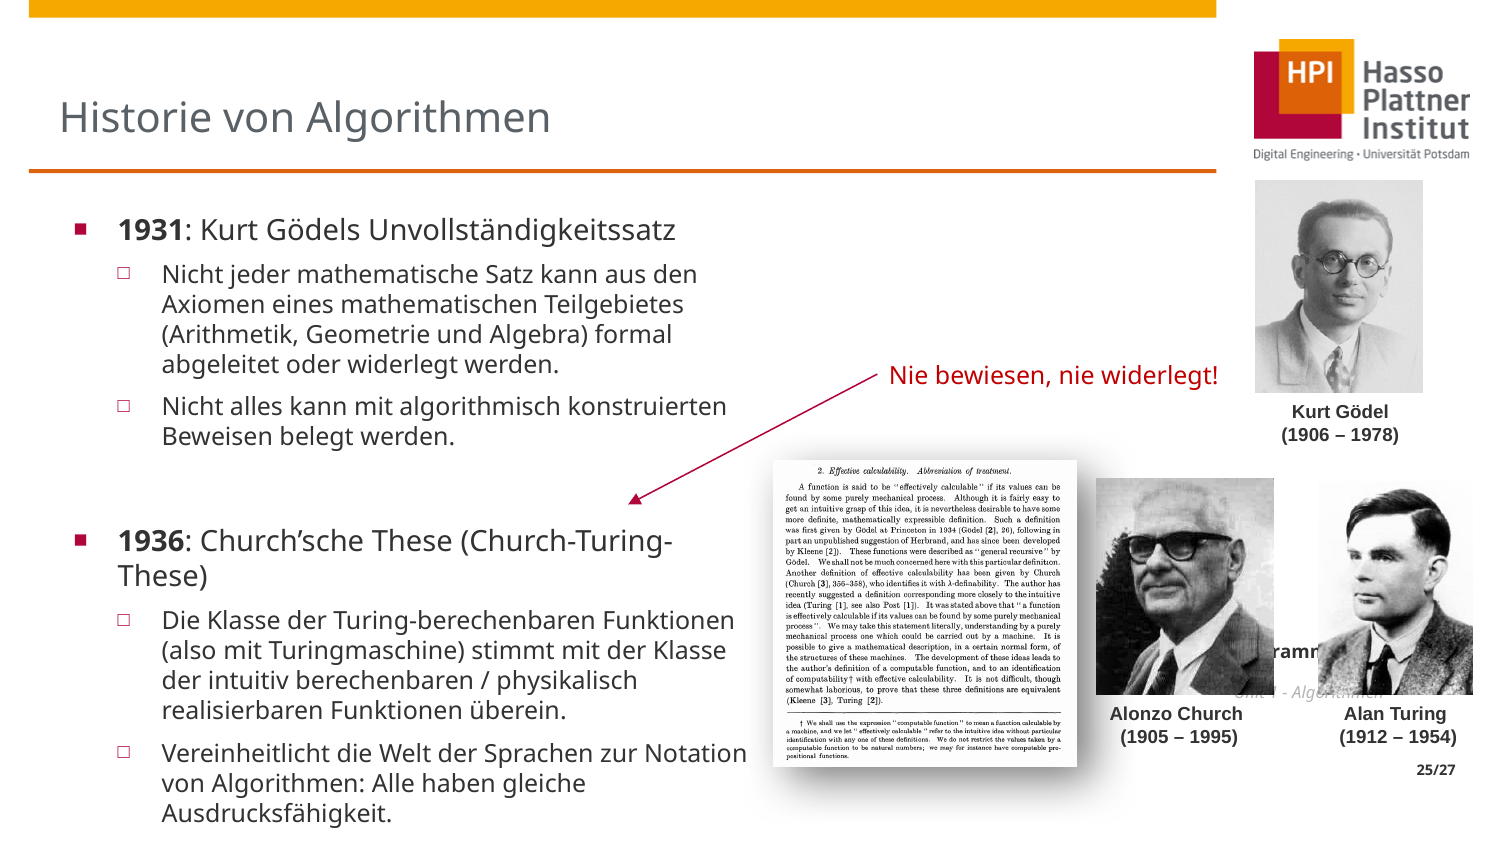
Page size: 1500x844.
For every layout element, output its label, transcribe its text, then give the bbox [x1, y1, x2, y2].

picture [1255, 179, 1423, 394]
picture [1096, 478, 1275, 695]
text_box Alan Turing (1912 – 1954) [1299, 694, 1492, 755]
text_box Kurt Gödel (1906 – 1978) [1244, 392, 1436, 453]
picture [1254, 39, 1470, 161]
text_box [627, 373, 878, 505]
title Historie von Algorithmen [58, 17, 1187, 170]
list 1931: Kurt Gödels Unvollständigkeitssatz Nicht jeder mathematische Satz kann aus den Axiomen eines mathematischen Teilgebietes (Arithmetik, Geometrie und Algebra) formal abgeleitet oder widerlegt werden. Nicht alles kann mit algorithmisch konstruierten Beweisen belegt werden. 1936: Church’sche These (Church-Turing-These) Die Klasse der Turing-berechenbaren Funktionen (also mit Turingmaschine) stimmt mit der Klasse der intuitiv berechenbaren / physikalisch realisierbaren Funktionen überein. Vereinheitlicht die Welt der Sprachen zur Notation von Algorithmen: Alle haben gleiche Ausdrucksfähigkeit. [58, 203, 774, 788]
picture [773, 460, 1077, 767]
text_box Alonzo Church (1905 – 1995) [1125, 702, 1273, 755]
picture [1318, 481, 1473, 695]
text_box Nie bewiesen, nie widerlegt! [877, 338, 1231, 410]
